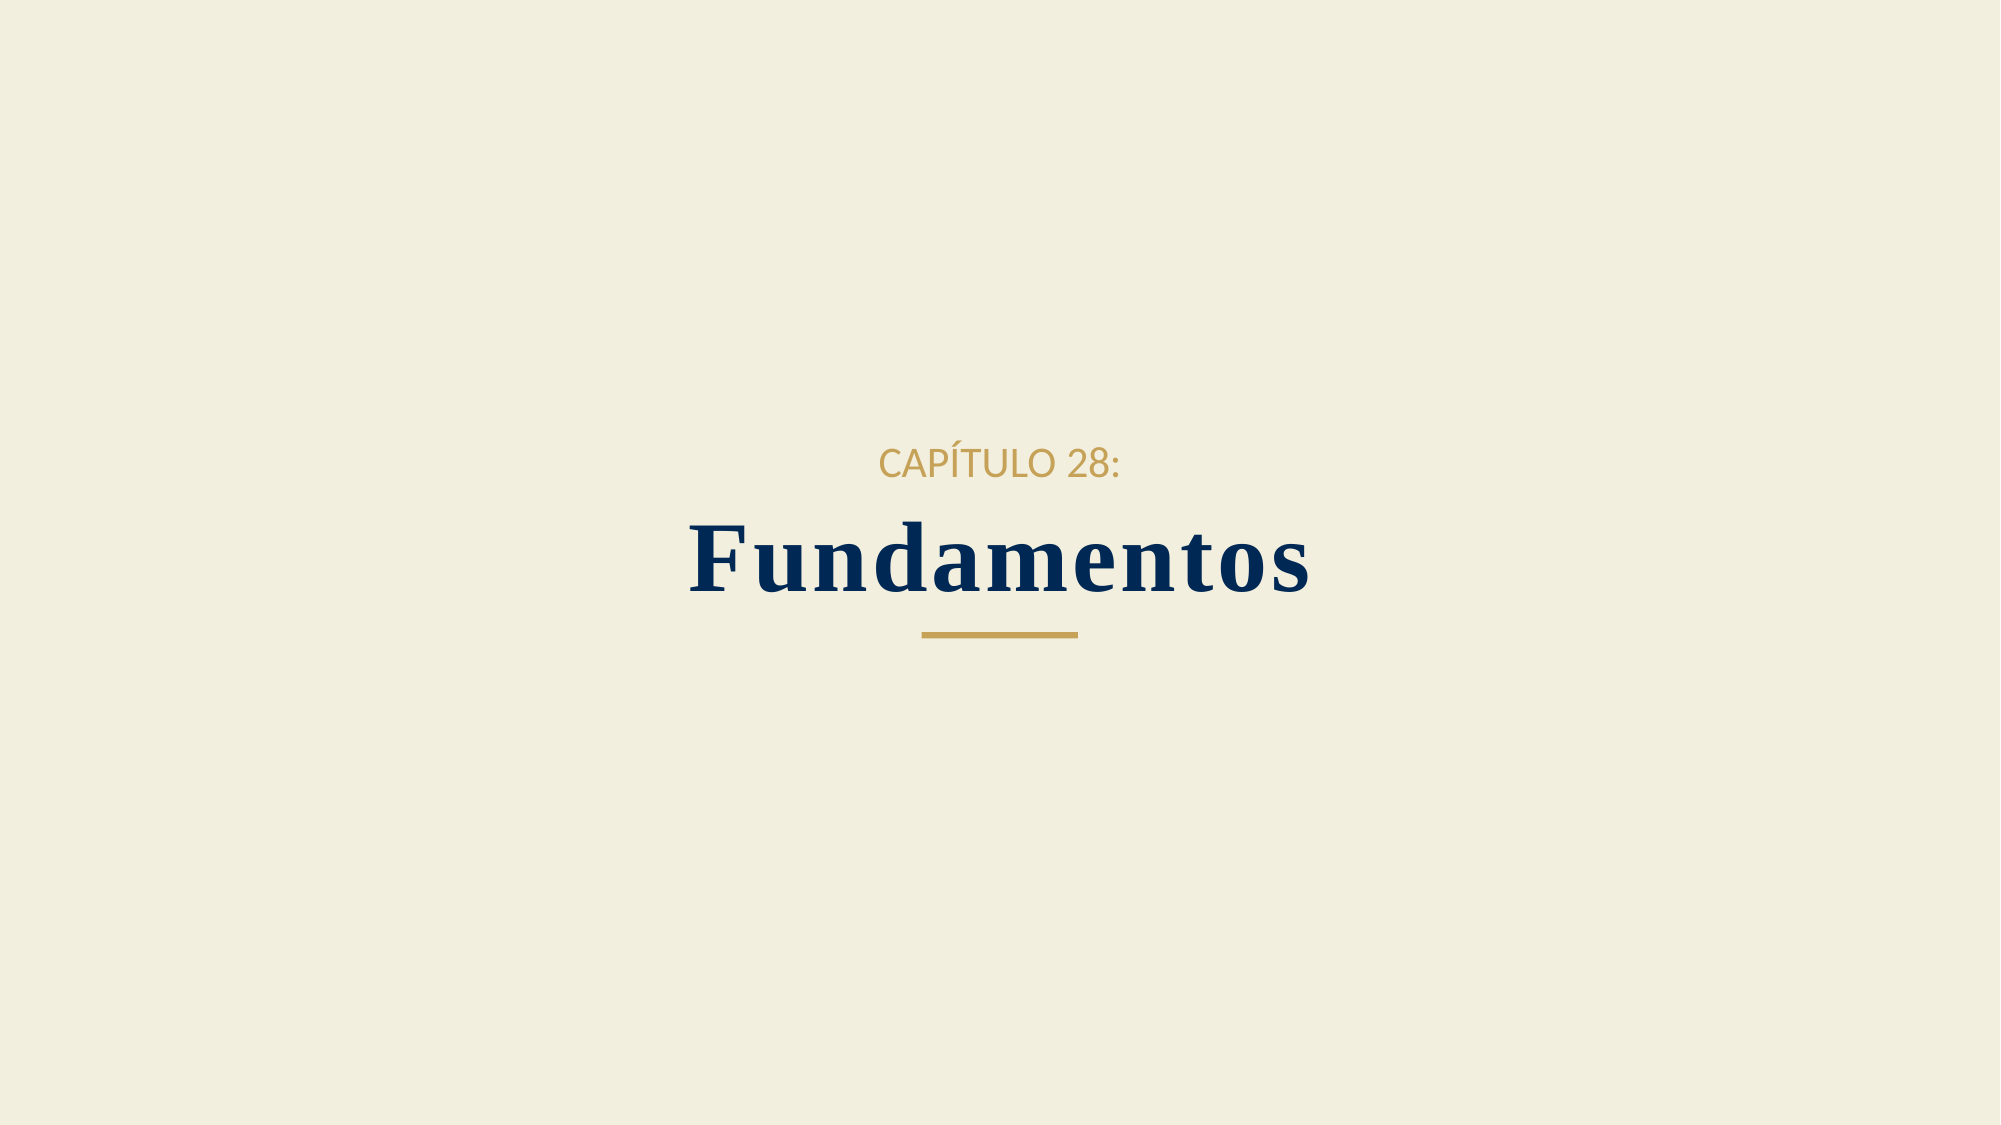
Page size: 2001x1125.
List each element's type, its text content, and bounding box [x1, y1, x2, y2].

text_box [921, 632, 1078, 639]
title CAPÍTULO 28: Fundamentos [681, 431, 1319, 622]
